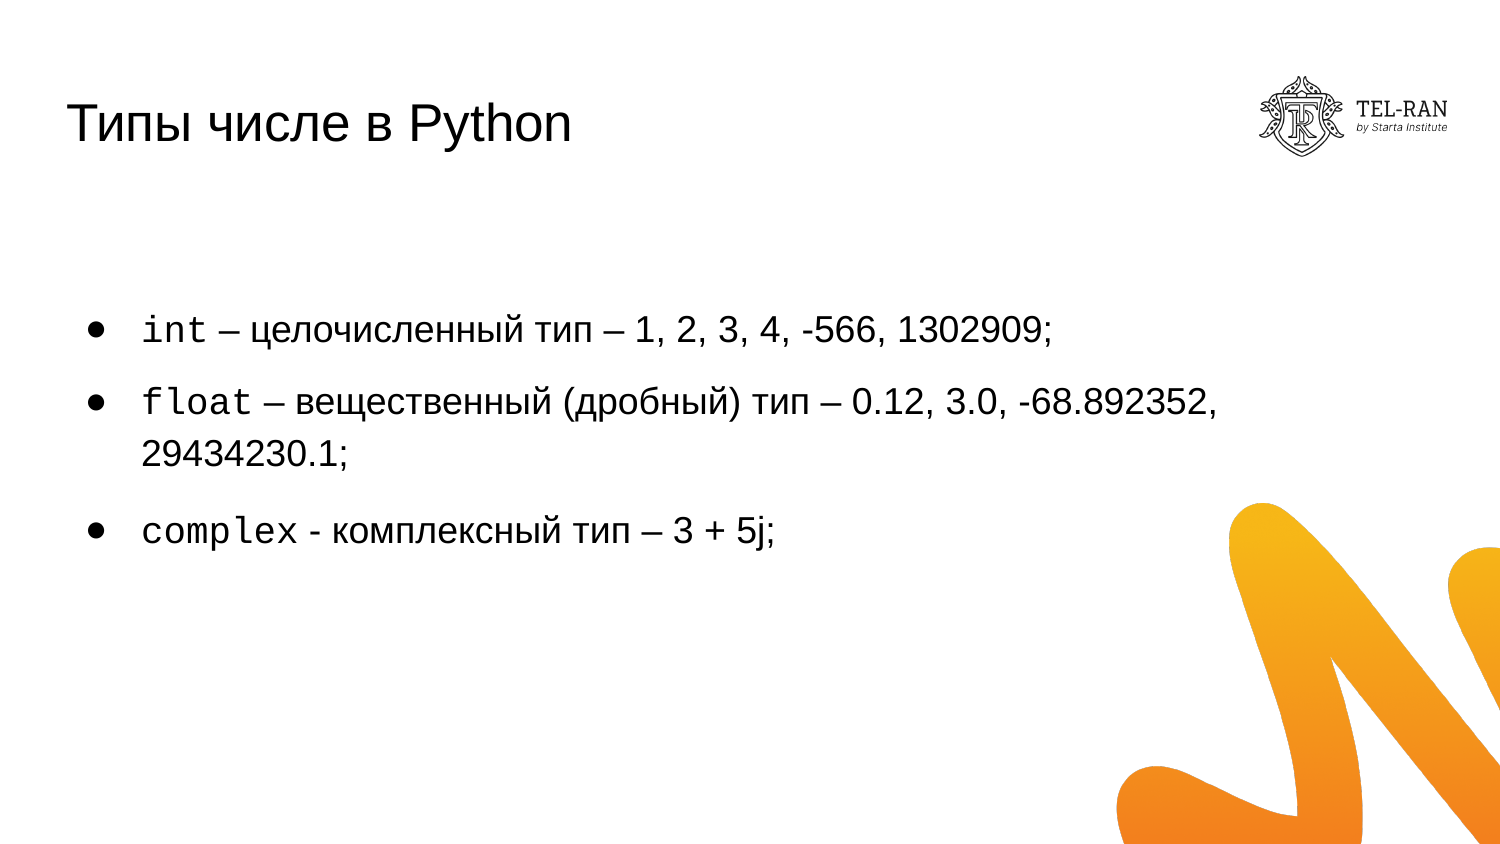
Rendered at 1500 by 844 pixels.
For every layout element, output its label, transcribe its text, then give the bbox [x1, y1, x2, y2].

picture [1036, 503, 1500, 844]
picture [1259, 76, 1447, 157]
title Типы числе в Python [51, 72, 1449, 167]
list int – целочисленный тип – 1, 2, 3, 4, -566, 1302909; float – вещественный (дробный) тип – 0.12, 3.0, -68.892352, 29434230.1; complex - комплексный тип – 3 + 5j; [51, 283, 1449, 750]
